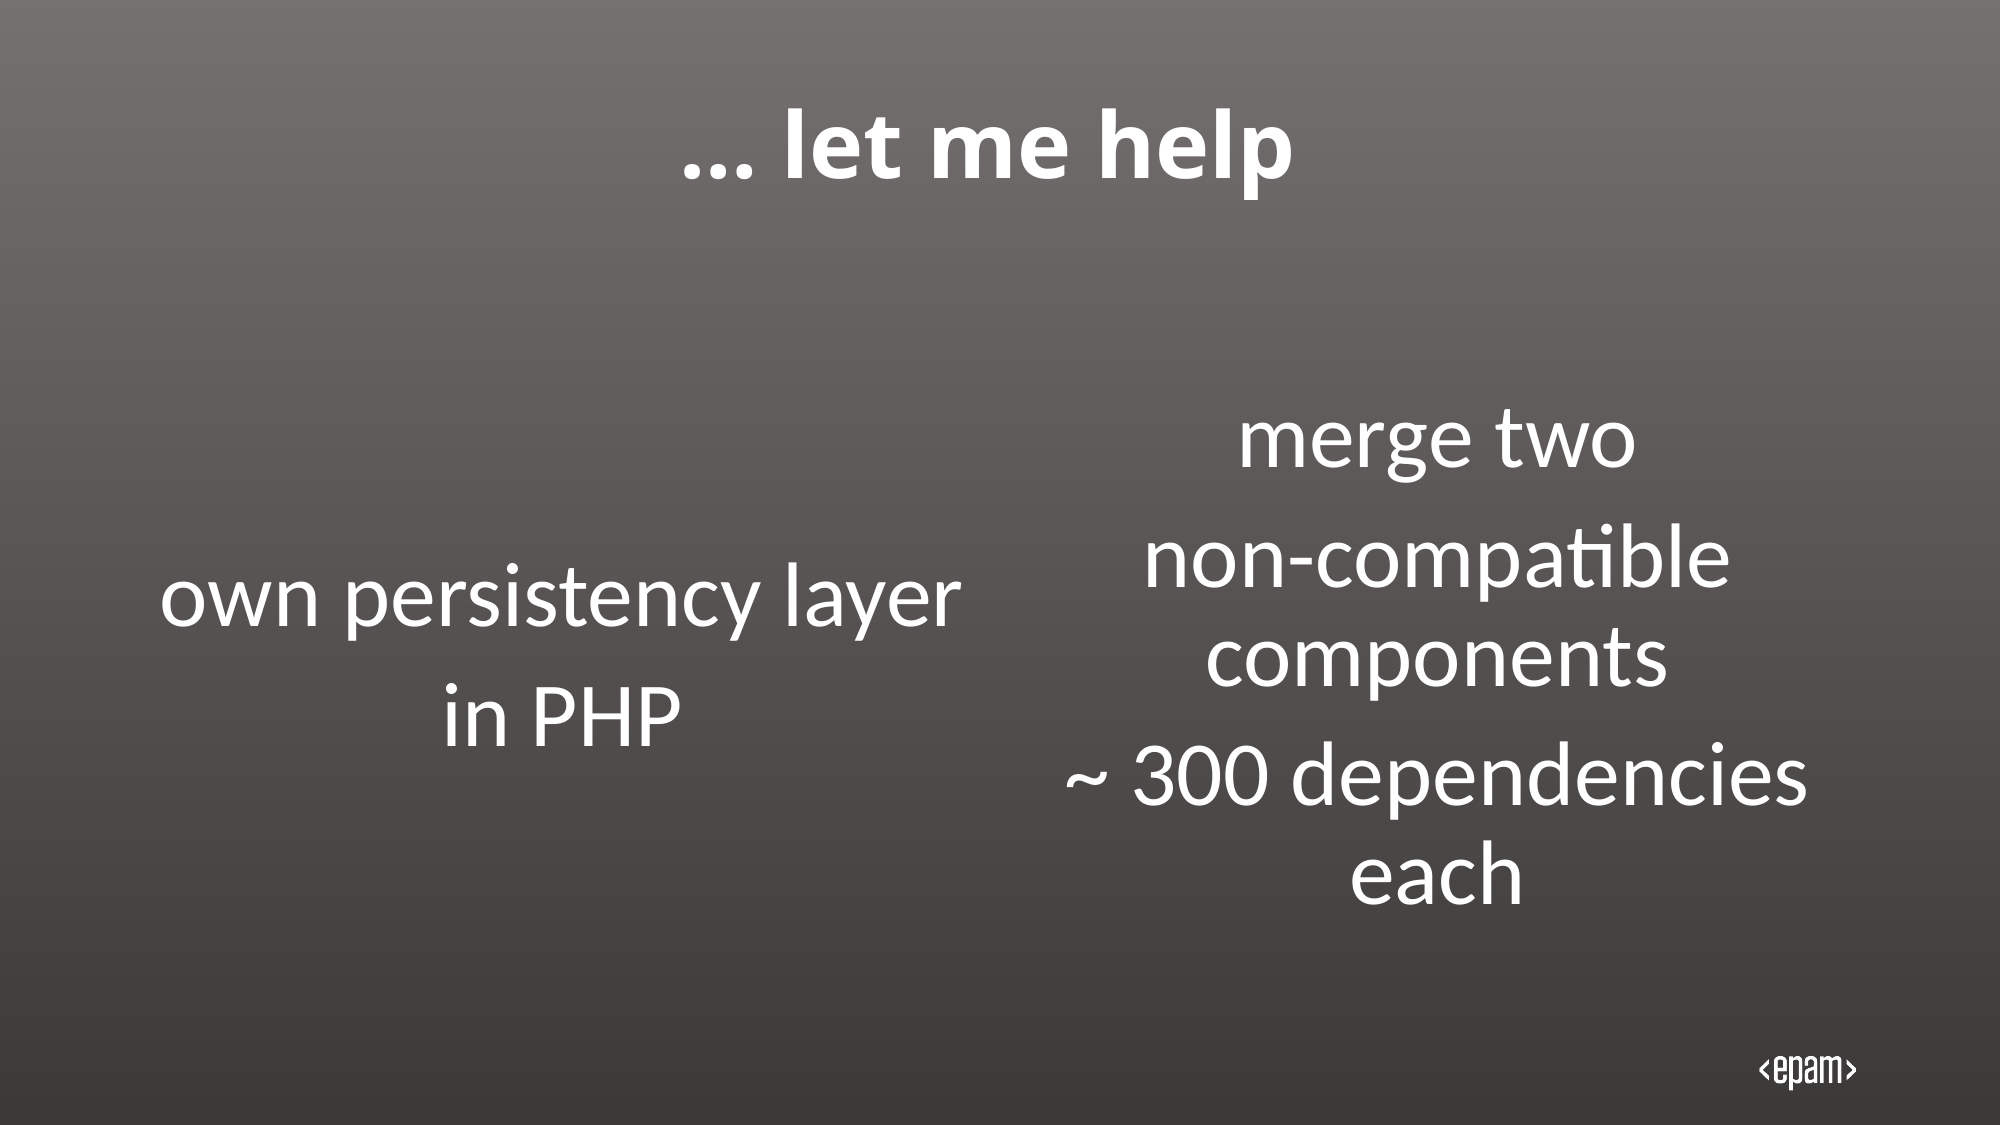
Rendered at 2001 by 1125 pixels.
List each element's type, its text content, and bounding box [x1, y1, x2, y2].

title … let me help [125, 40, 1850, 258]
picture [1752, 1052, 1863, 1094]
list own persistency layer in PHP [137, 299, 988, 1014]
list merge two non-compatible components ~ 300 dependencies each [1012, 299, 1863, 1014]
